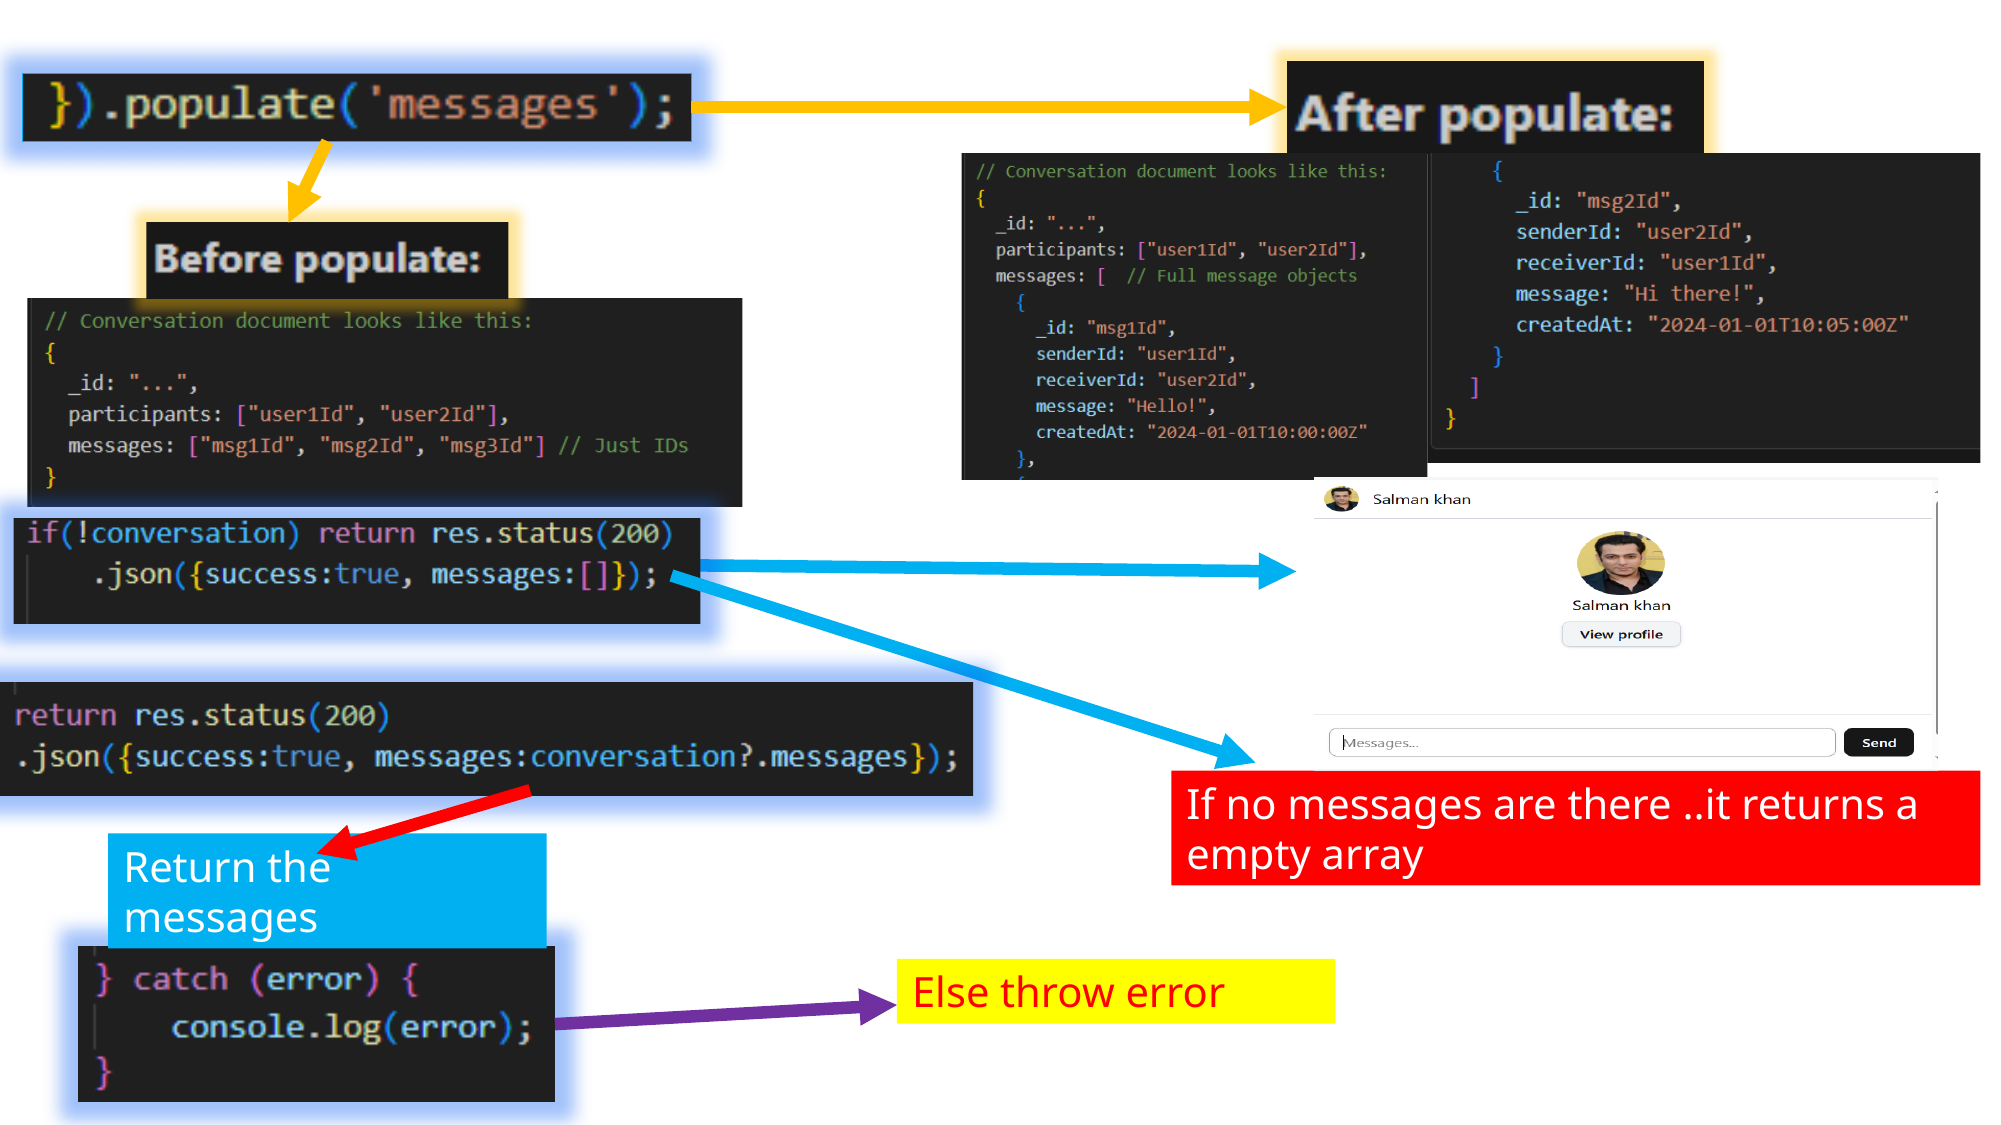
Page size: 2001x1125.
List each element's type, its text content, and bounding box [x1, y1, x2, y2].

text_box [671, 575, 1256, 763]
picture [13, 518, 701, 624]
text_box If no messages are there ..it returns a empty array [1171, 770, 1981, 886]
text_box Else throw error [896, 958, 1336, 1024]
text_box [701, 565, 1297, 572]
picture [27, 222, 743, 507]
text_box Return the messages [108, 833, 547, 946]
picture [0, 682, 974, 796]
picture [961, 61, 1981, 771]
picture [77, 946, 555, 1102]
picture [24, 75, 692, 141]
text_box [554, 1004, 897, 1025]
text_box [288, 141, 328, 223]
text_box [316, 790, 531, 854]
